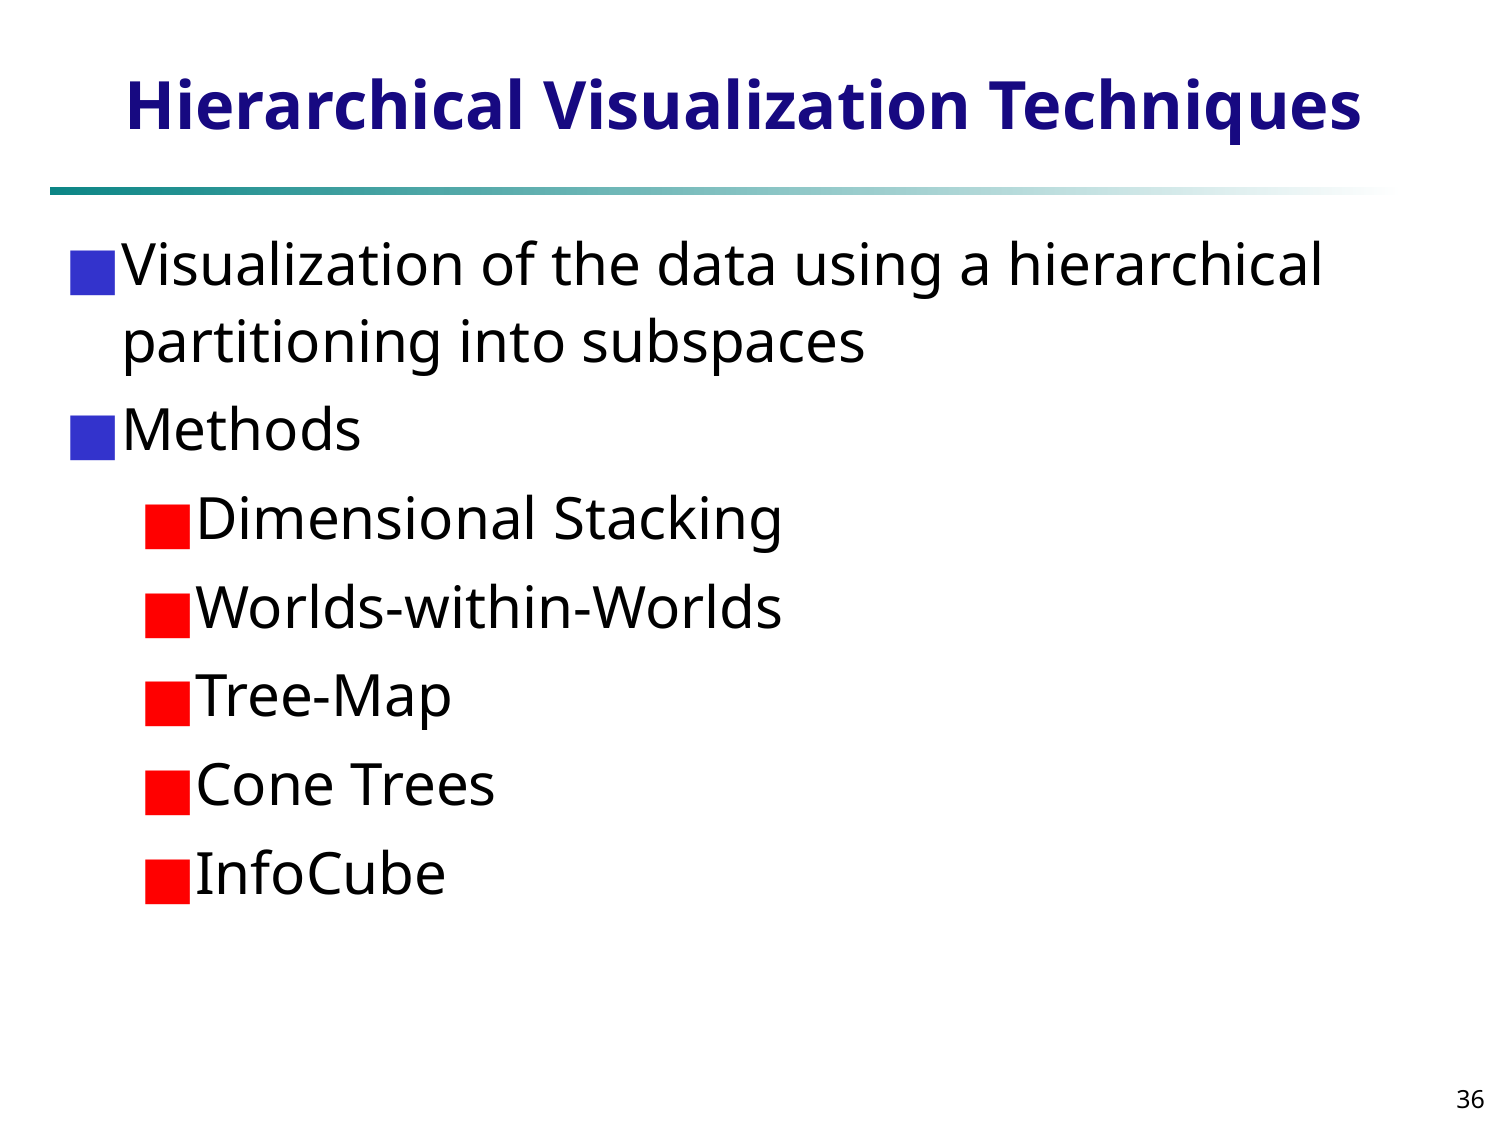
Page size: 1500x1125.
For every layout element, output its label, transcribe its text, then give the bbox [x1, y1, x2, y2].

title Hierarchical Visualization Techniques [24, 50, 1463, 150]
text_box ‹#› [1187, 1062, 1500, 1125]
list Visualization of the data using a hierarchical partitioning into subspaces Methods Dimensional Stacking Worlds-within-Worlds Tree-Map Cone Trees InfoCube [50, 212, 1425, 1063]
